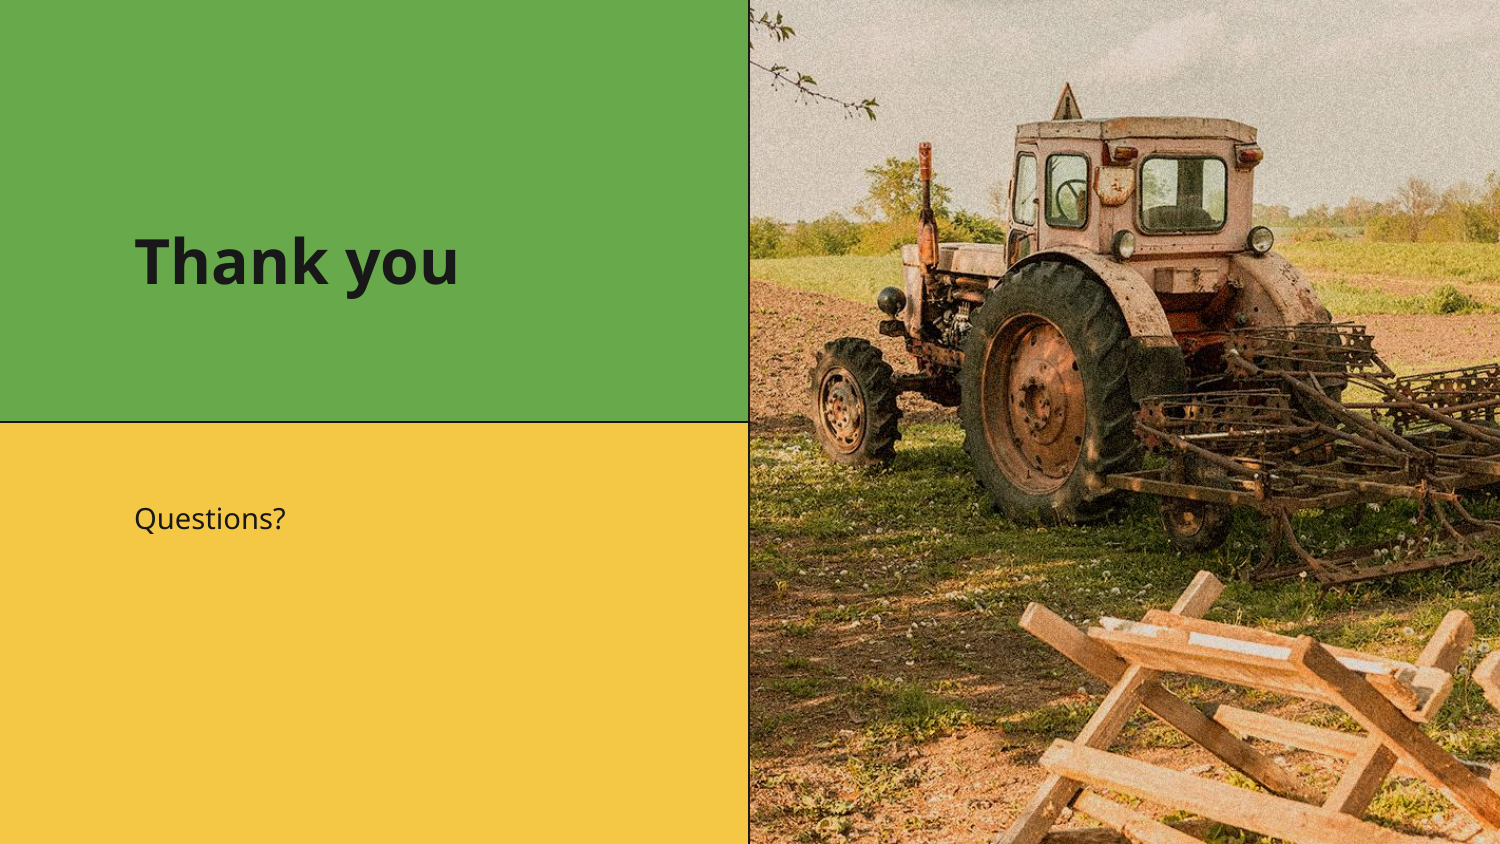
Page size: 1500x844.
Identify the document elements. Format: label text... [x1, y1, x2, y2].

title Thank you [119, 126, 703, 393]
picture [749, 0, 1500, 844]
subtitle Questions? [119, 423, 557, 613]
